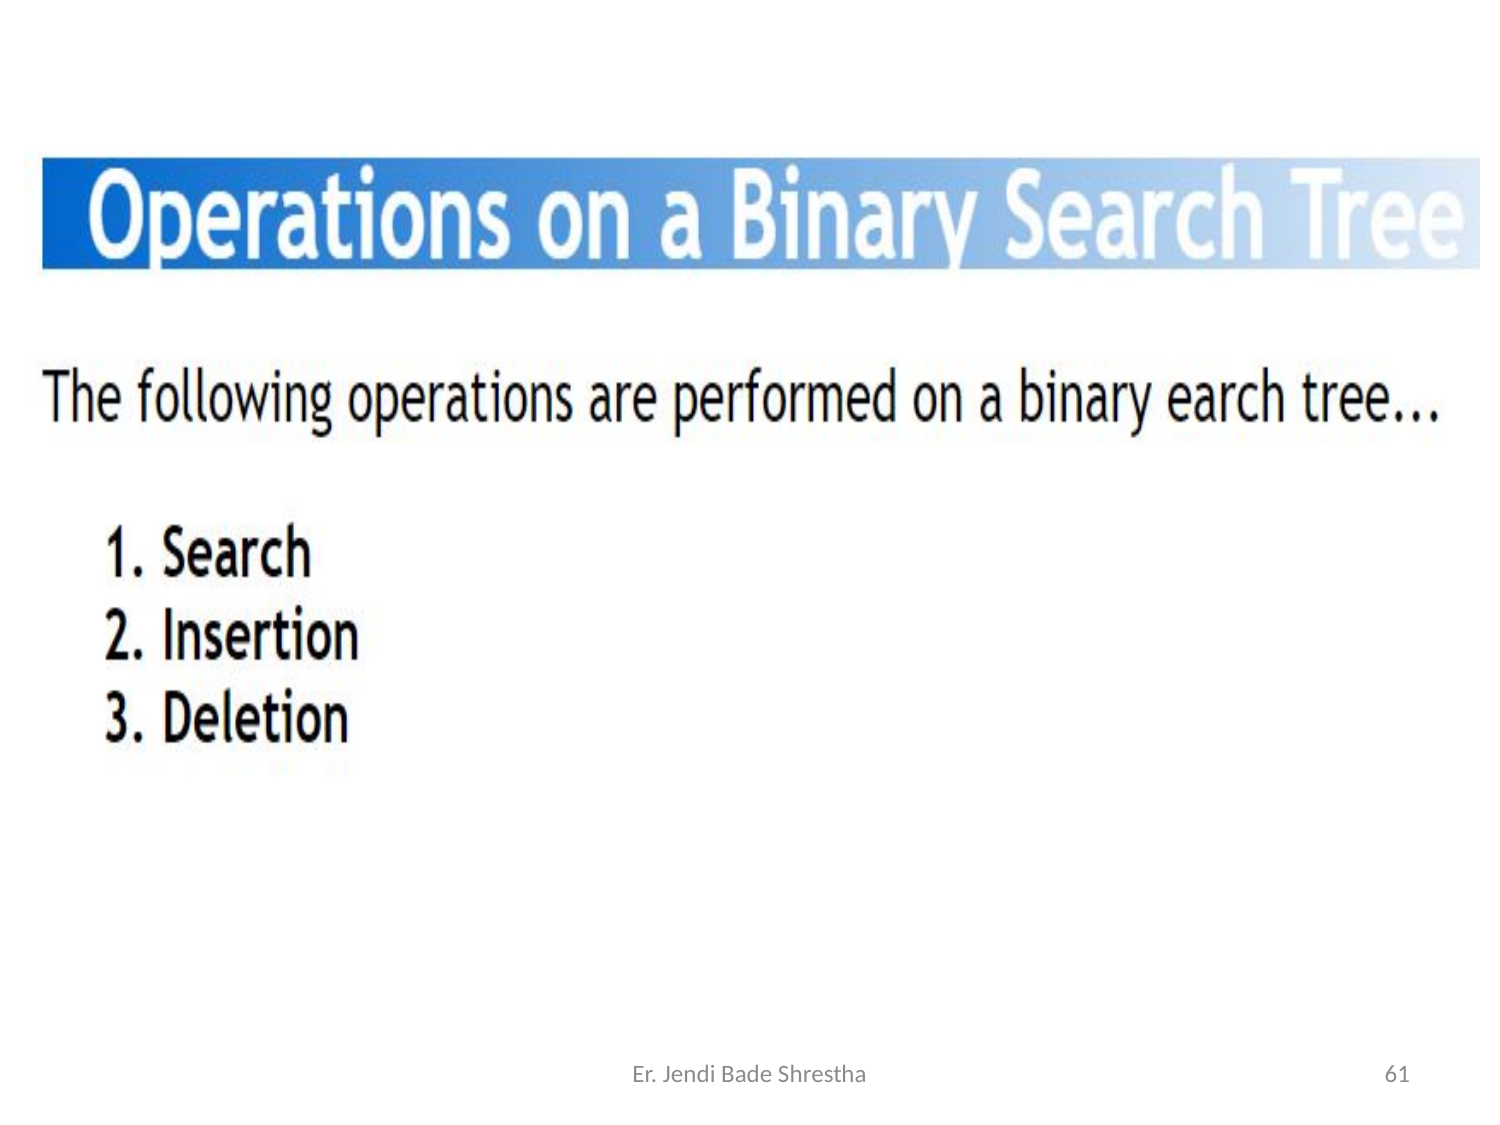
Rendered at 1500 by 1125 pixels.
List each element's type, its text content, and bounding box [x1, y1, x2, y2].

slide_number 61 [1074, 1042, 1425, 1103]
footer Er. Jendi Bade Shrestha [512, 1042, 988, 1103]
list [24, 112, 1480, 813]
